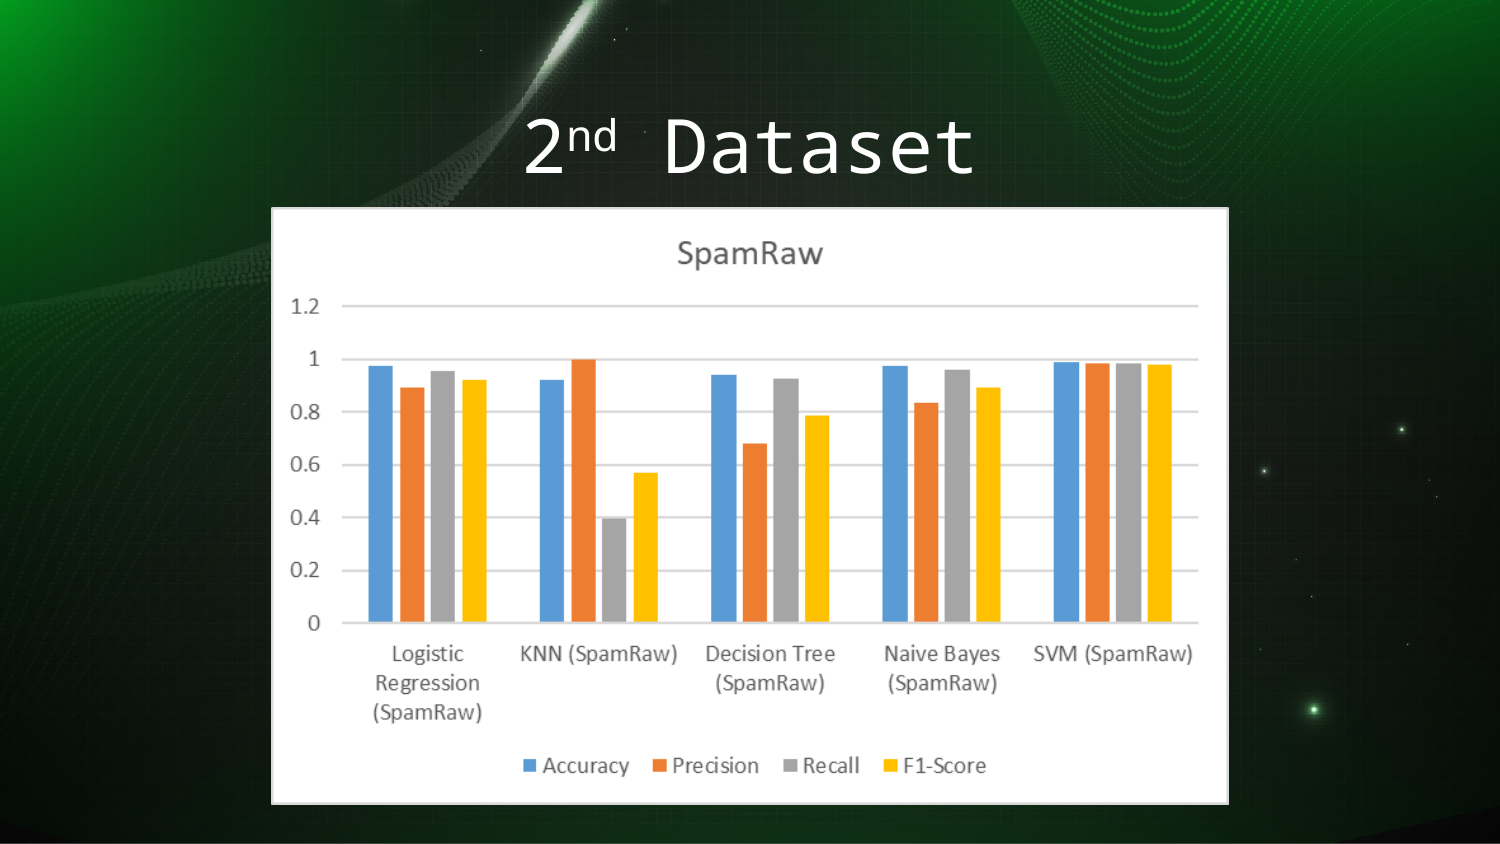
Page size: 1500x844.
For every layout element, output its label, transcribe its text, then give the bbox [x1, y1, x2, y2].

title 2nd Dataset [118, 90, 1382, 208]
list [271, 207, 1229, 805]
picture [0, 0, 1500, 844]
